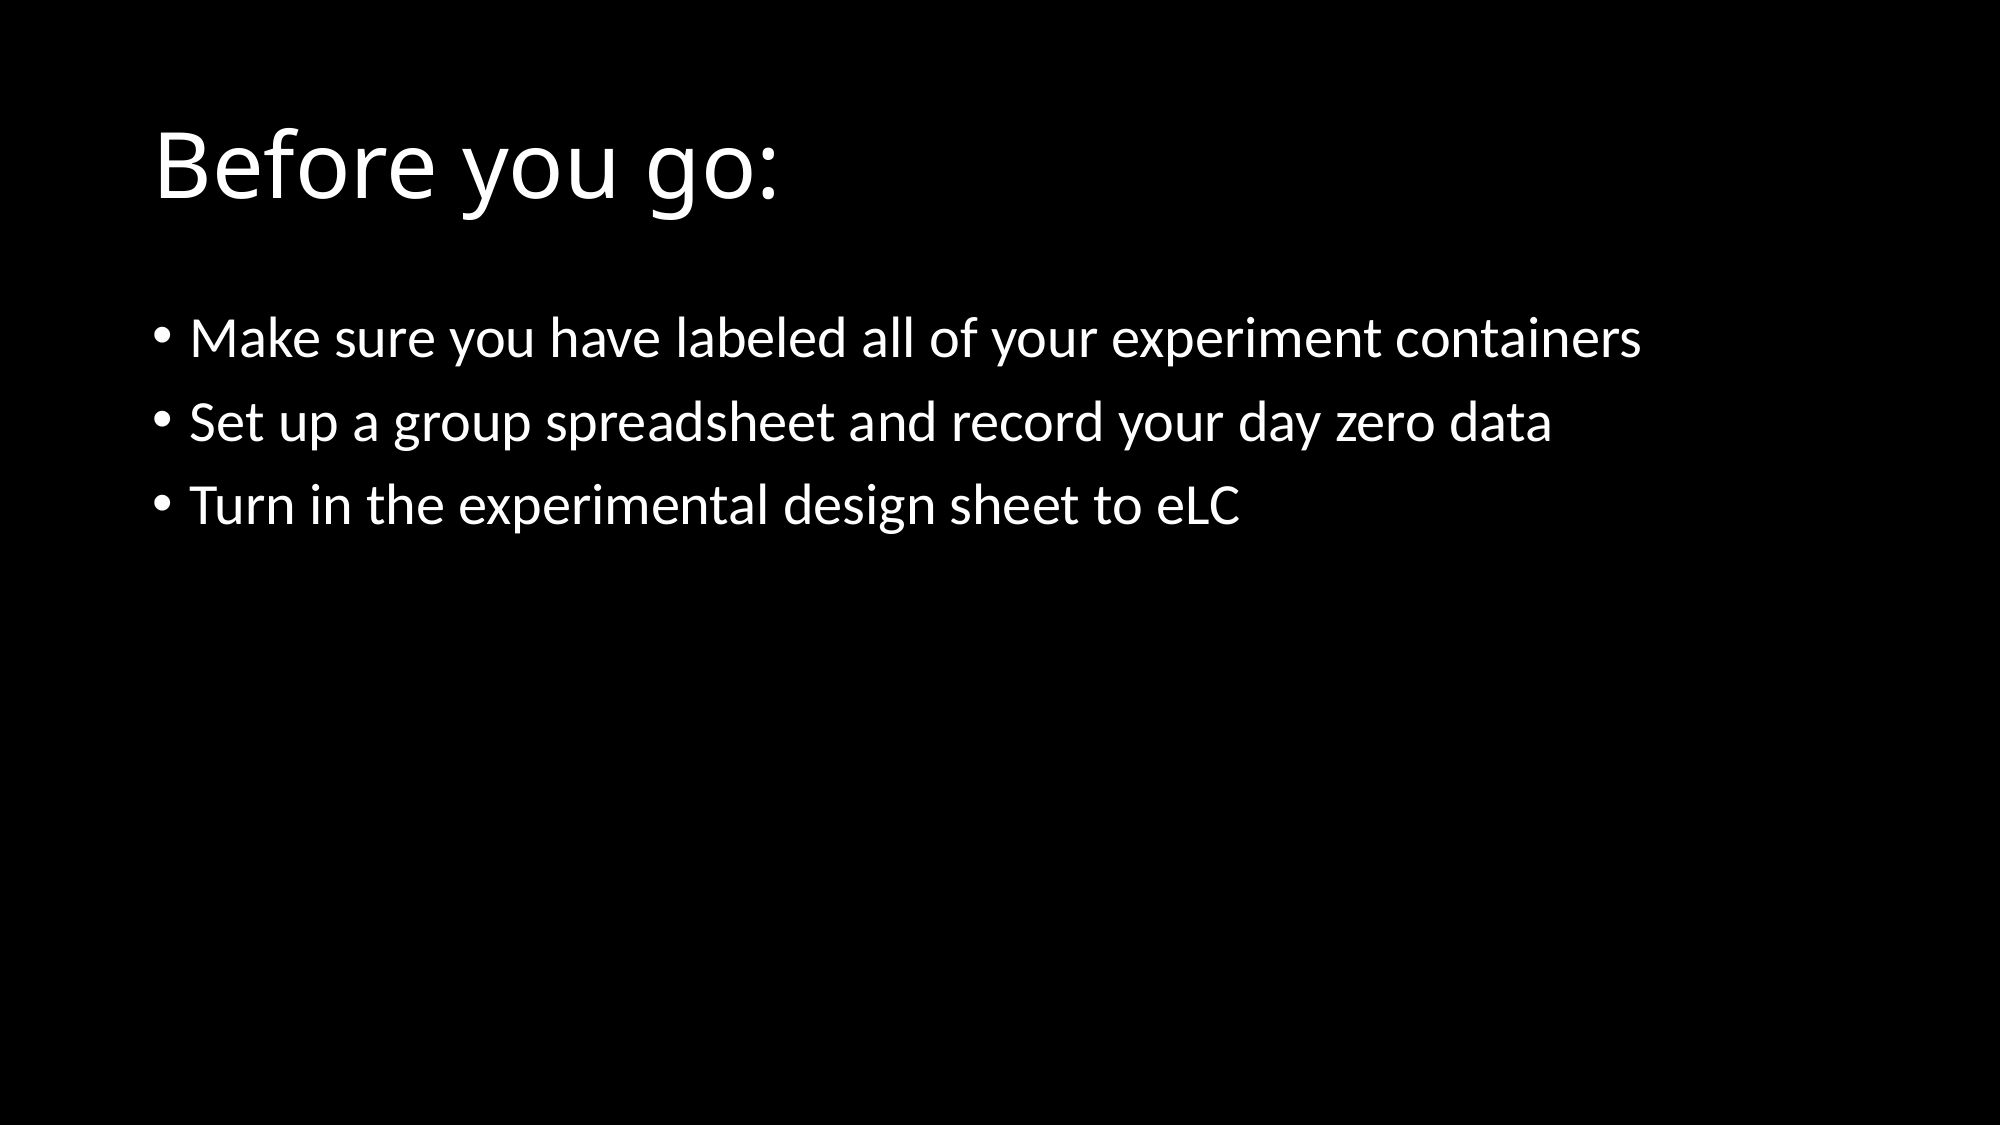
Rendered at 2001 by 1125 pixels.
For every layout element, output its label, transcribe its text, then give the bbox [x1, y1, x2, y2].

title Before you go: [137, 59, 1863, 278]
list Make sure you have labeled all of your experiment containers Set up a group spreadsheet and record your day zero data Turn in the experimental design sheet to eLC [137, 299, 1863, 1014]
